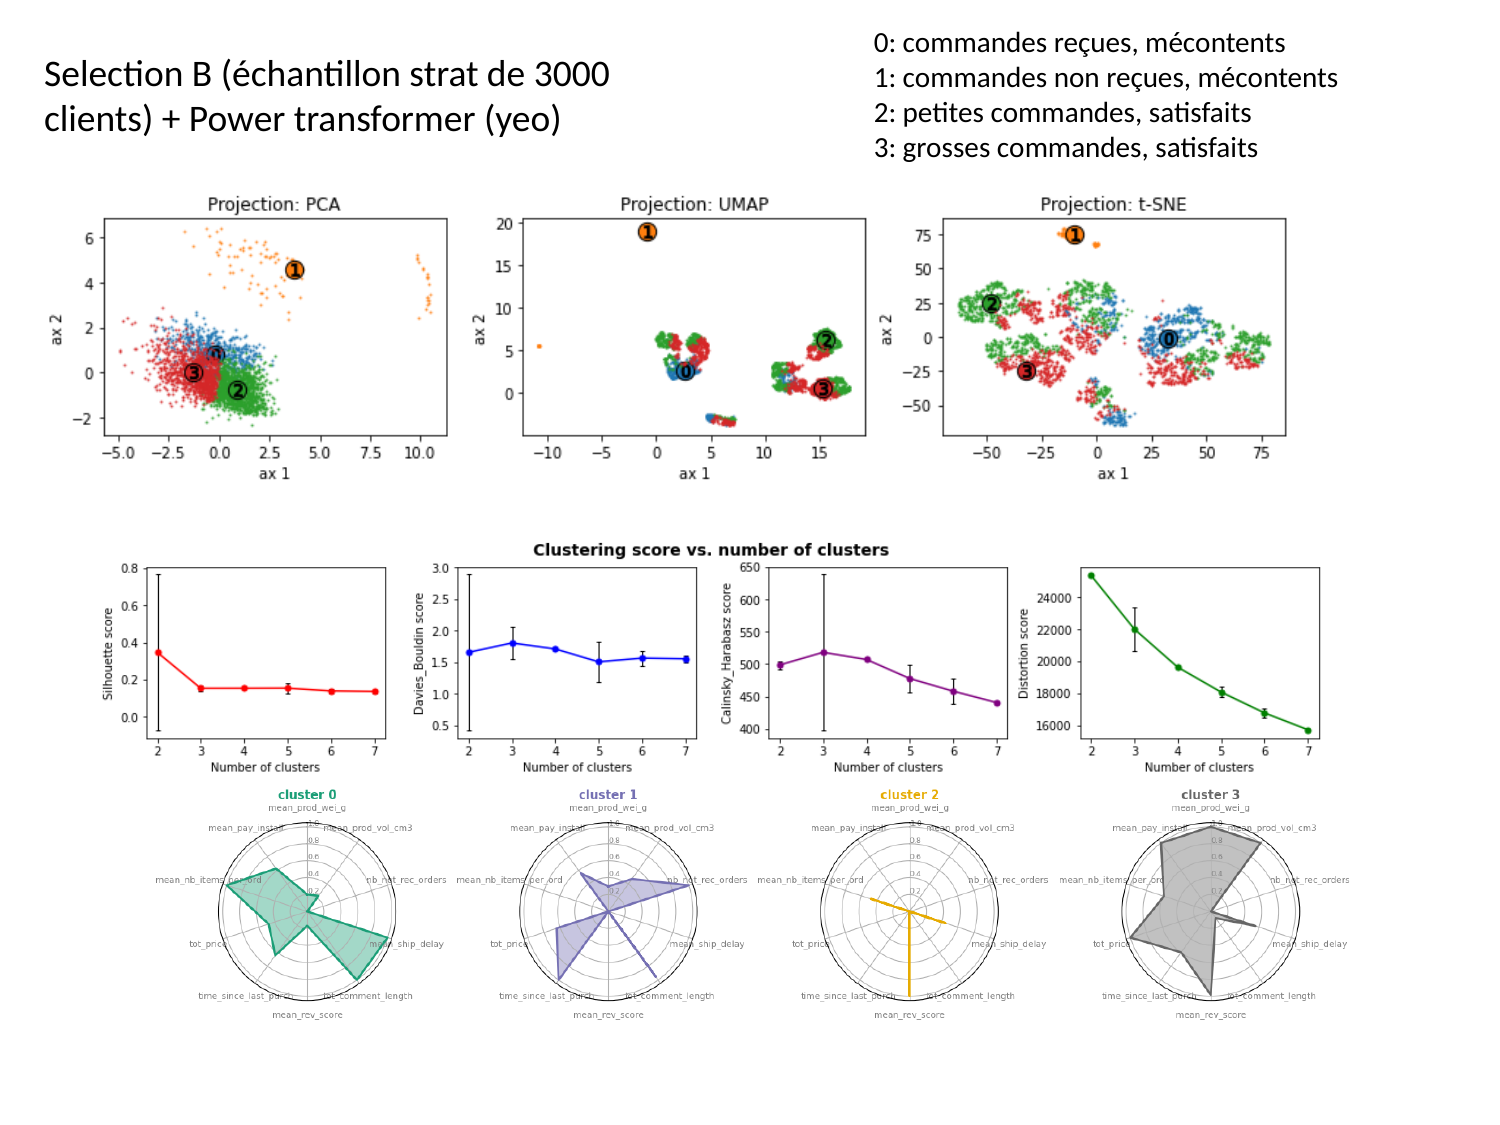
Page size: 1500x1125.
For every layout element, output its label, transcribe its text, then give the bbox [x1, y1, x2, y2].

picture [96, 534, 1357, 1028]
text_box 0: commandes reçues, mécontents 1: commandes non reçues, mécontents 2: petites commandes, satisfaits 3: grosses commandes, satisfaits [859, 16, 1354, 171]
text_box Selection B (échantillon strat de 3000 clients) + Power transformer (yeo) [29, 41, 651, 147]
picture [40, 186, 1294, 492]
